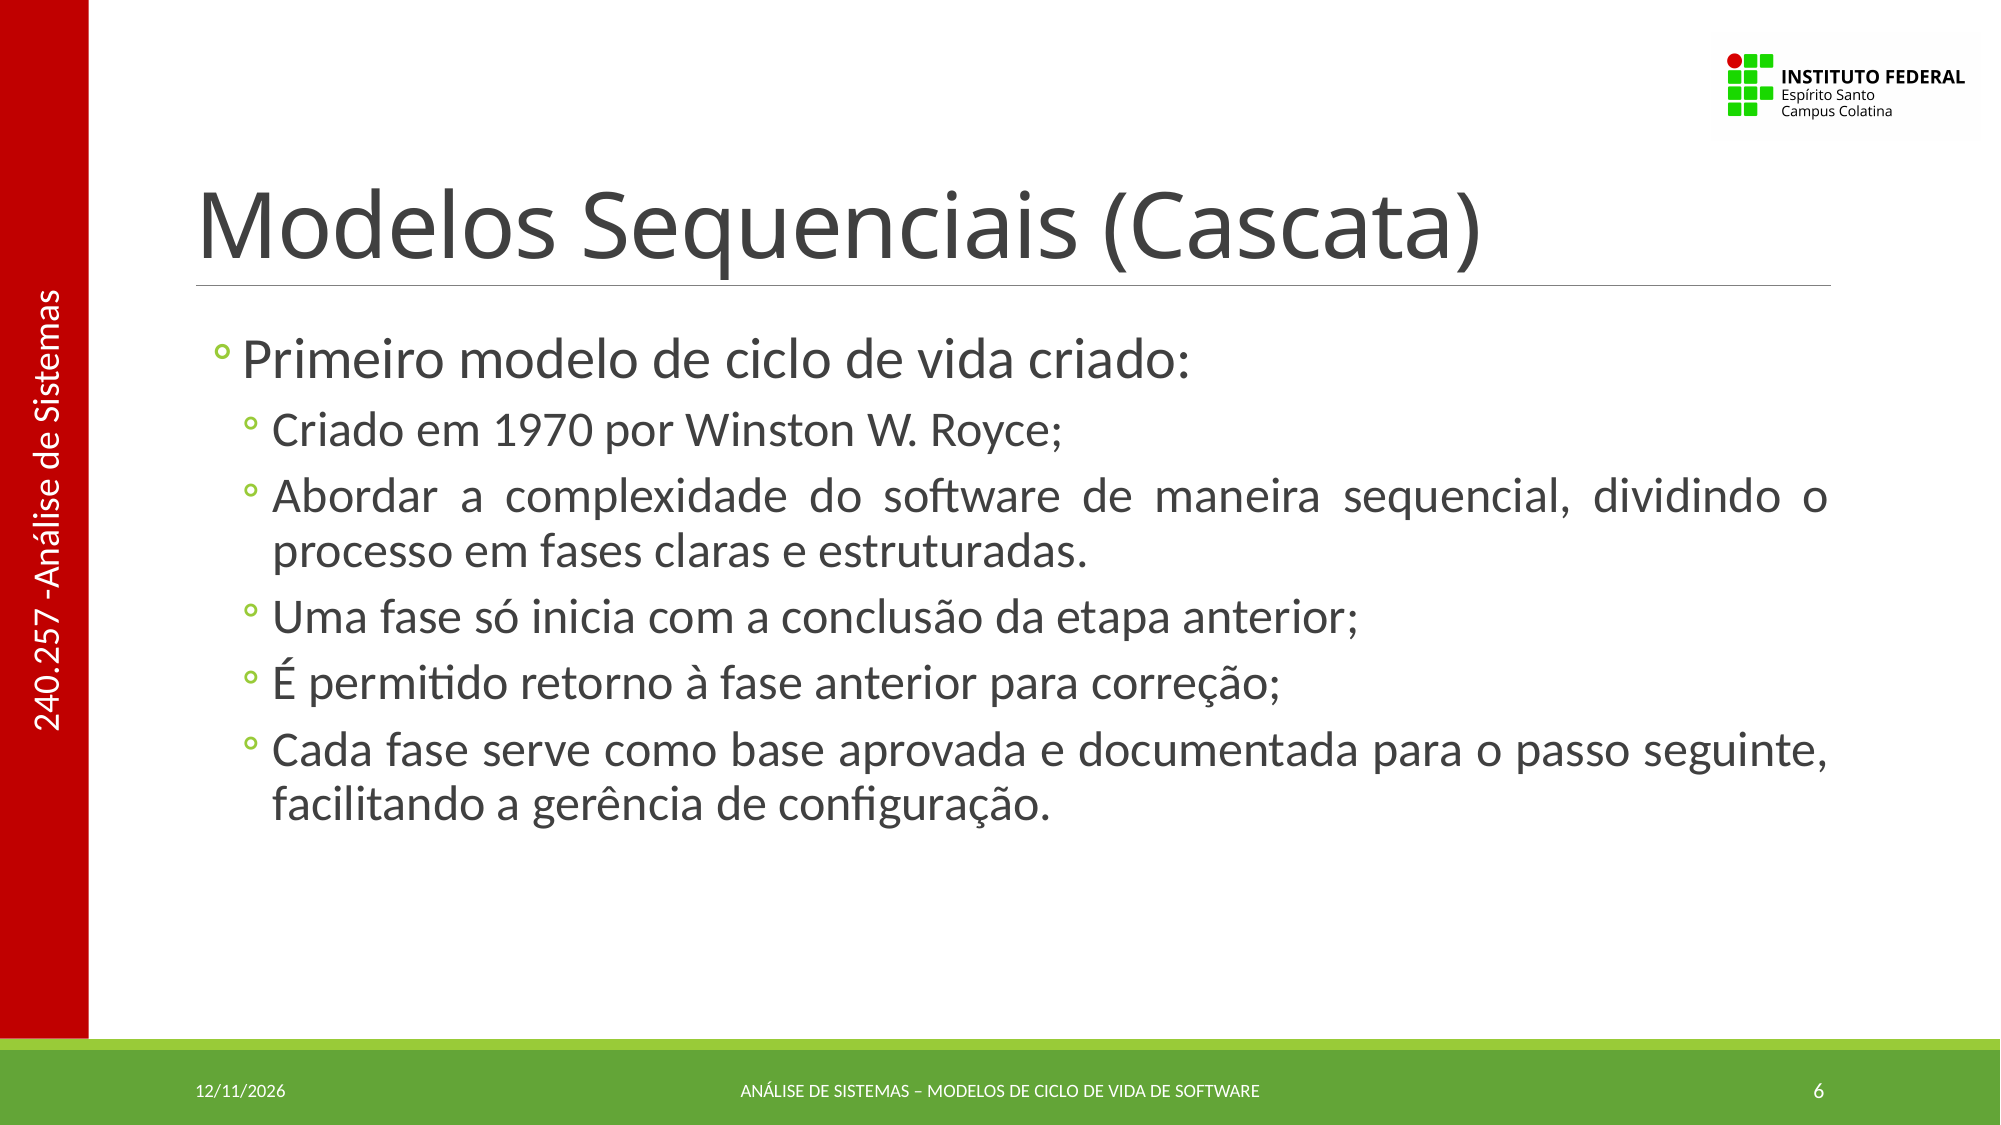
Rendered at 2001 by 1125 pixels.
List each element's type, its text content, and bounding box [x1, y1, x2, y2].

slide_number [180, 1059, 586, 1120]
footer Análise de sistemas – modelos de ciclo de vida de software [604, 1059, 1396, 1120]
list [1711, 31, 1982, 141]
text_box 240.257 -Análise de Sistemas [13, 274, 74, 748]
text_box Primeiro modelo de ciclo de vida criado: Criado em 1970 por Winston W. Royce; Abordar a complexidade do software de maneira sequencial, dividindo o processo em fases claras e estruturadas. Uma fase só inicia com a conclusão da etapa anterior; É permitido retorno à fase anterior para correção; Cada fase serve como base aprovada e documentada para o passo seguinte, facilitando a gerência de configuração. [179, 320, 1830, 994]
slide_number 6 [1624, 1059, 1840, 1120]
title Modelos Sequenciais (Cascata) [180, 47, 1830, 285]
text_box [0, 0, 90, 1040]
